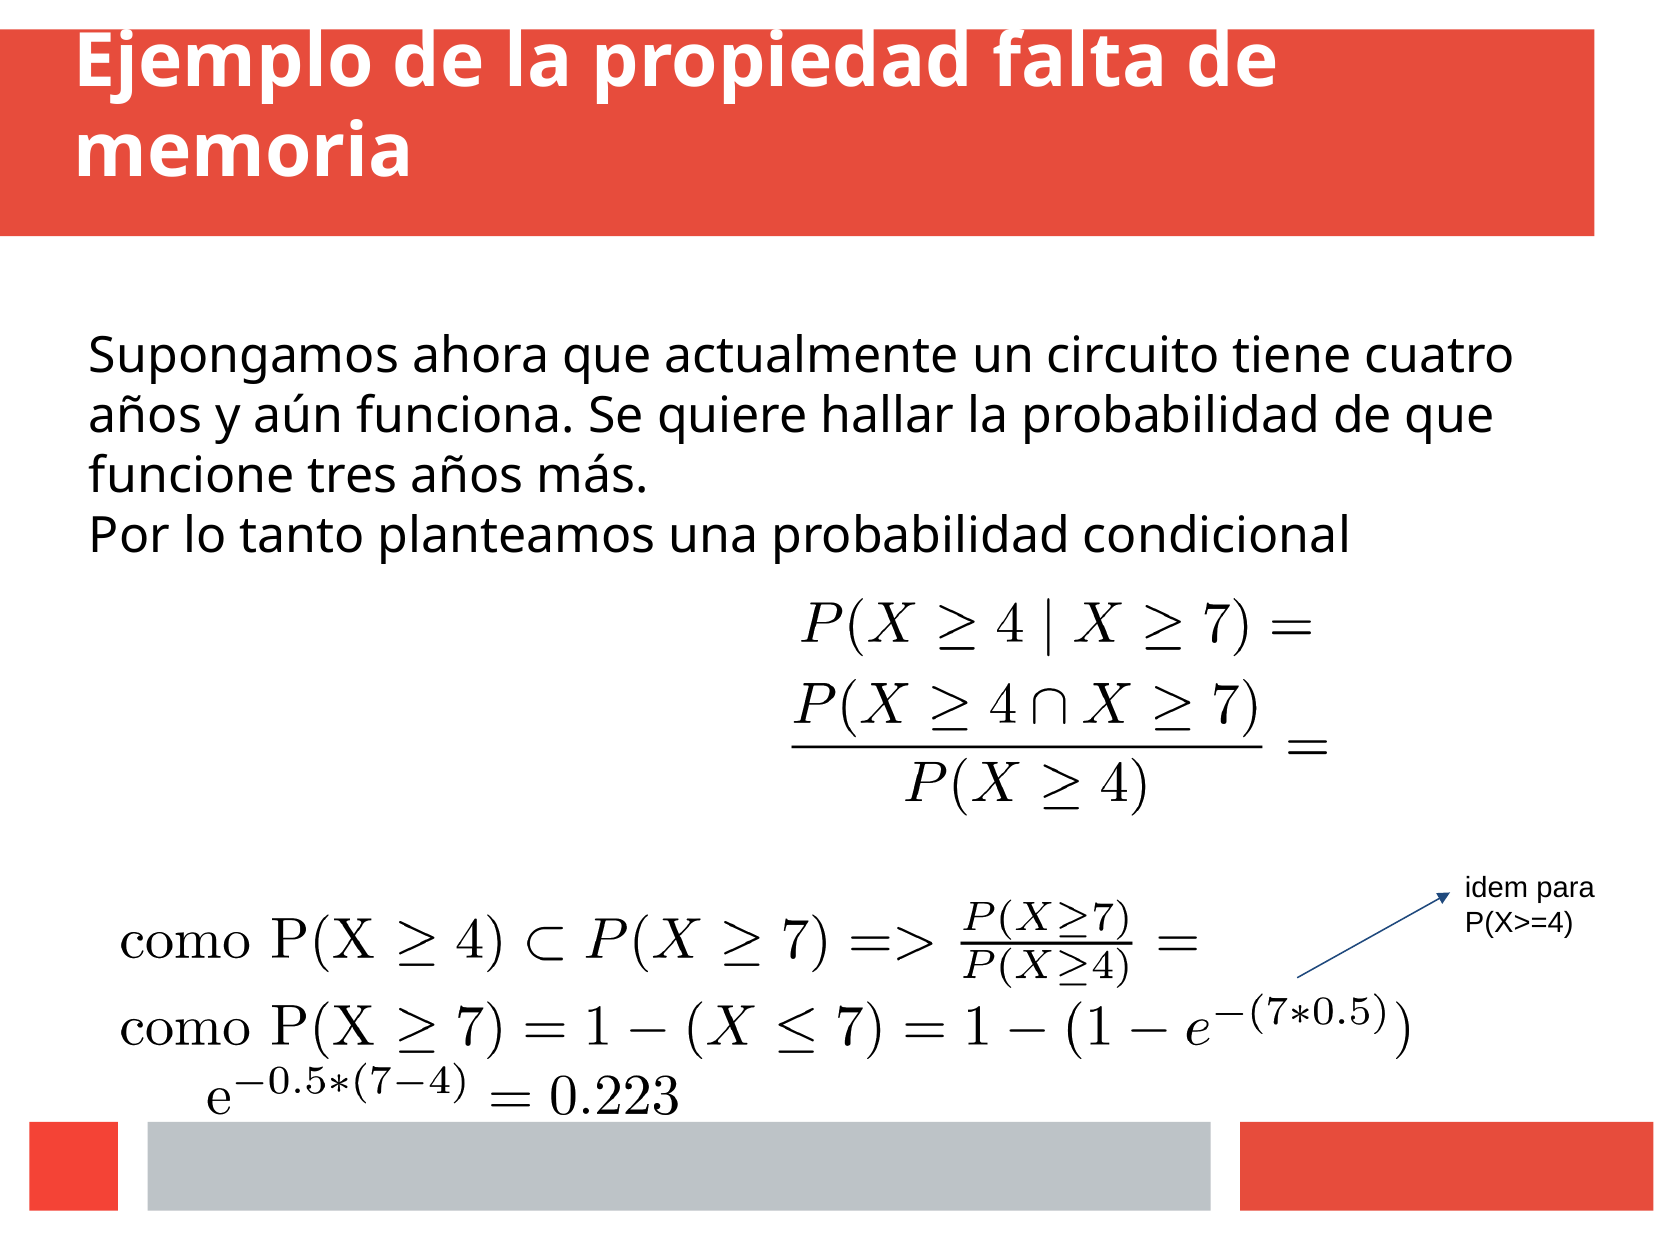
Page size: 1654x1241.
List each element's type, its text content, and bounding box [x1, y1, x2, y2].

title Ejemplo de la propiedad falta de memoria [59, 59, 1595, 207]
list Supongamos ahora que actualmente un circuito tiene cuatro años y aún funciona. Se quiere hallar la probabilidad de que funcione tres años más. Por lo tanto planteamos una probabilidad condicional [73, 307, 1580, 674]
picture [120, 597, 1410, 1116]
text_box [1296, 892, 1451, 978]
text_box idem para P(X>=4) [1449, 853, 1654, 978]
